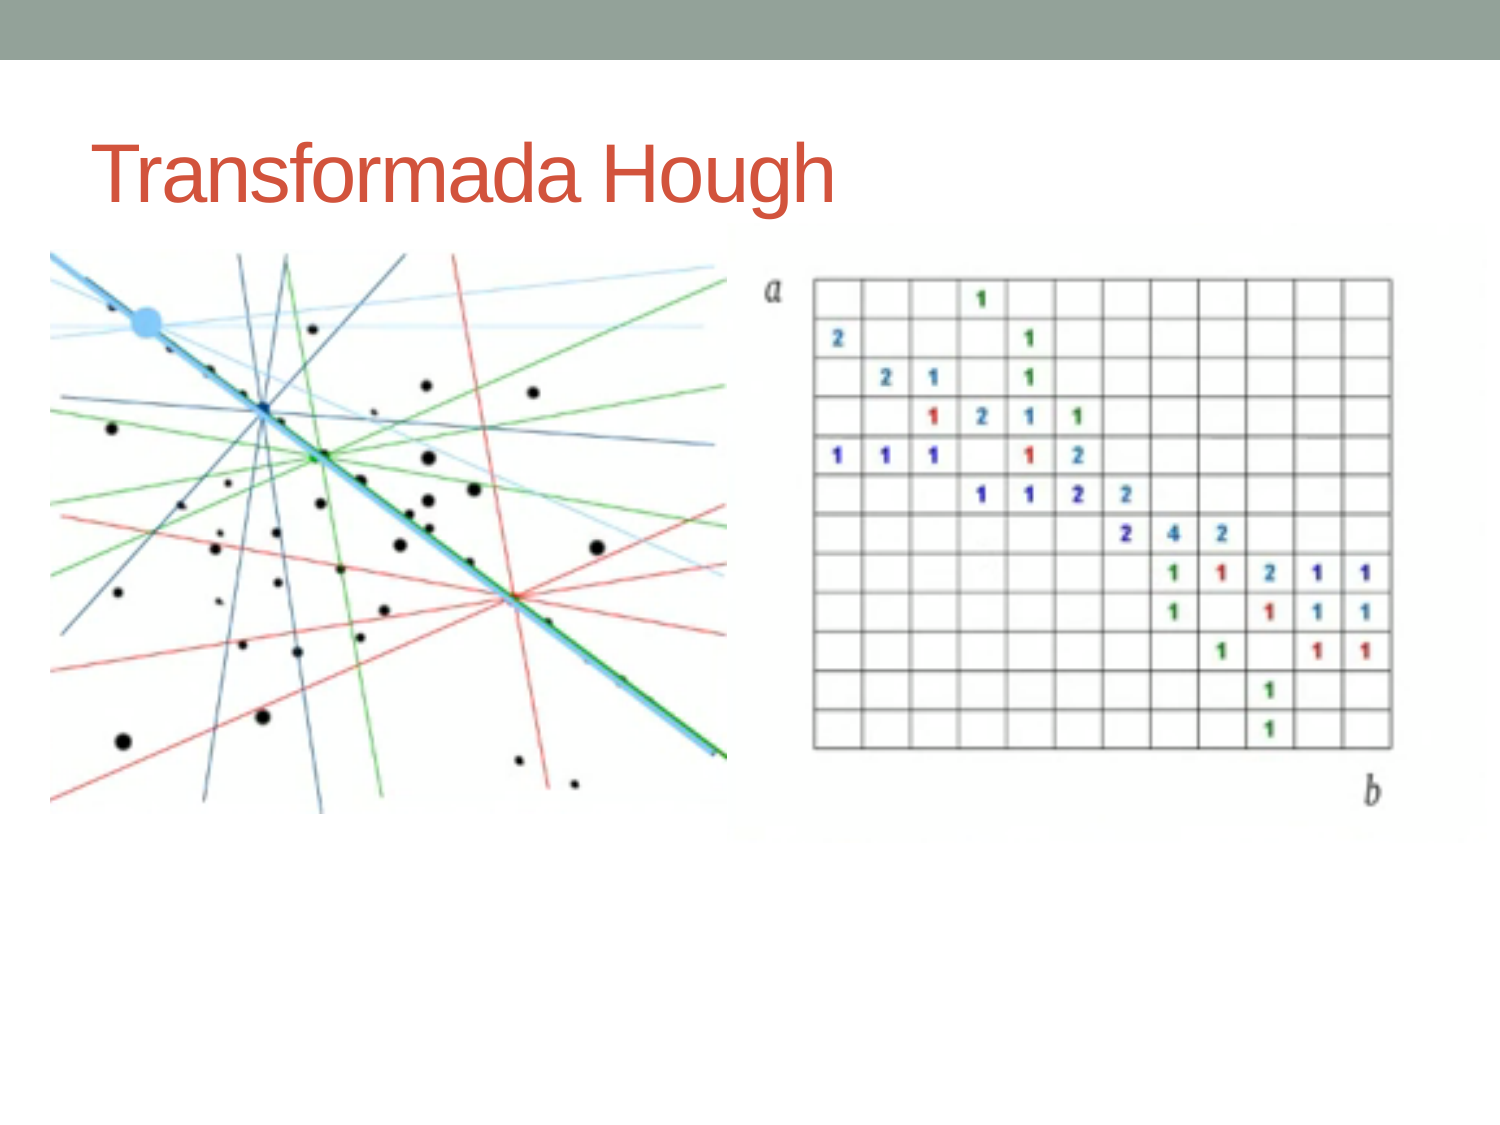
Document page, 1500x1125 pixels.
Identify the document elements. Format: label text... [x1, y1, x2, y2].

title Transformada Hough [75, 87, 1425, 246]
picture [49, 223, 1487, 844]
